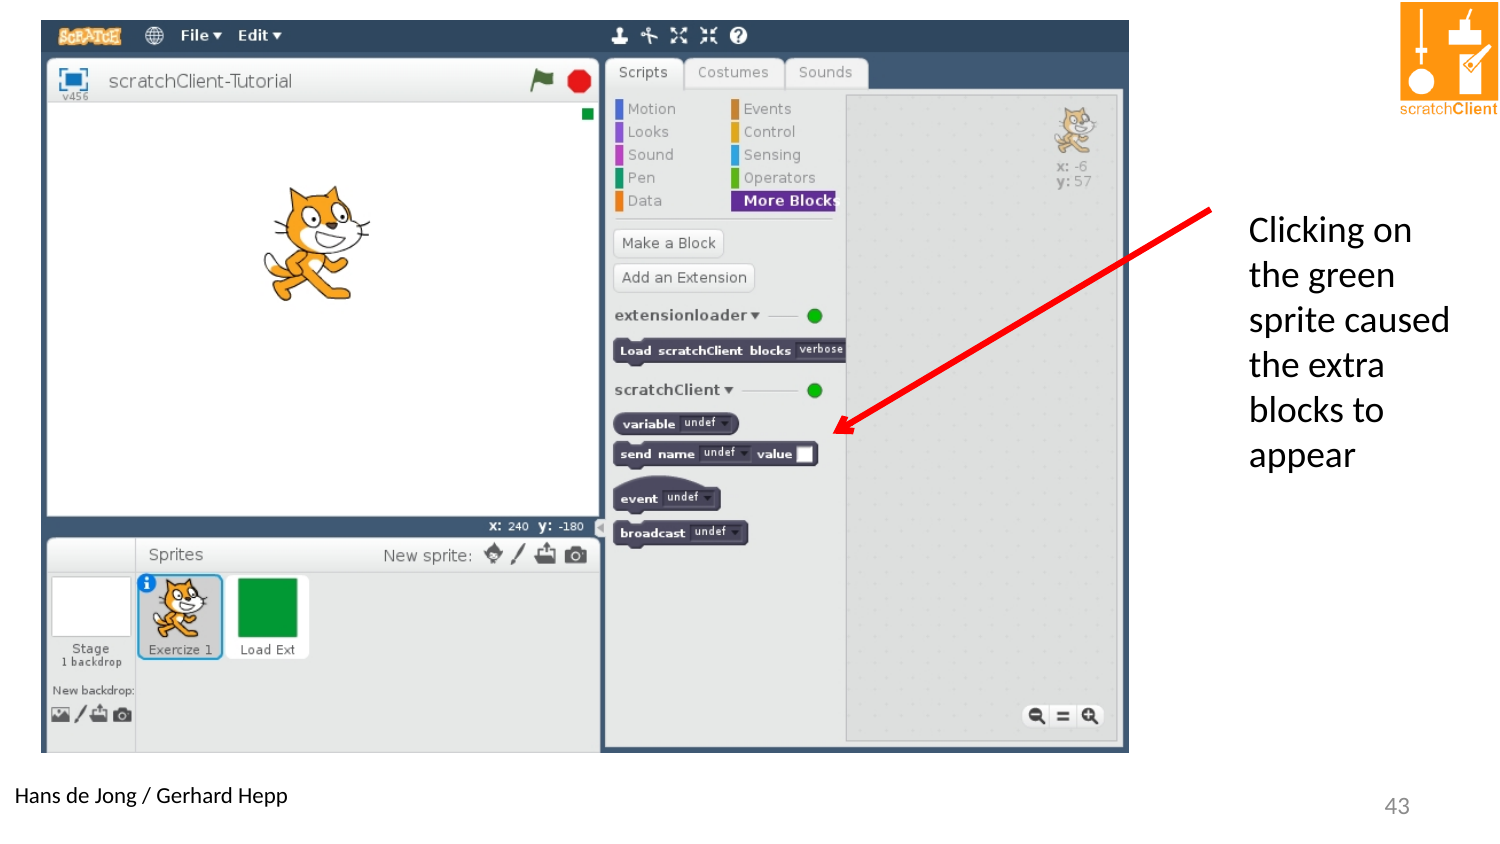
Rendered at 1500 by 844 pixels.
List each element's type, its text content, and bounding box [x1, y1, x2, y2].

slide_number 43 [1340, 782, 1425, 827]
picture [40, 19, 1130, 753]
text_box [832, 208, 1211, 434]
picture [1398, 2, 1499, 118]
text_box Clicking on the green sprite caused the extra blocks to appear [1234, 197, 1471, 483]
